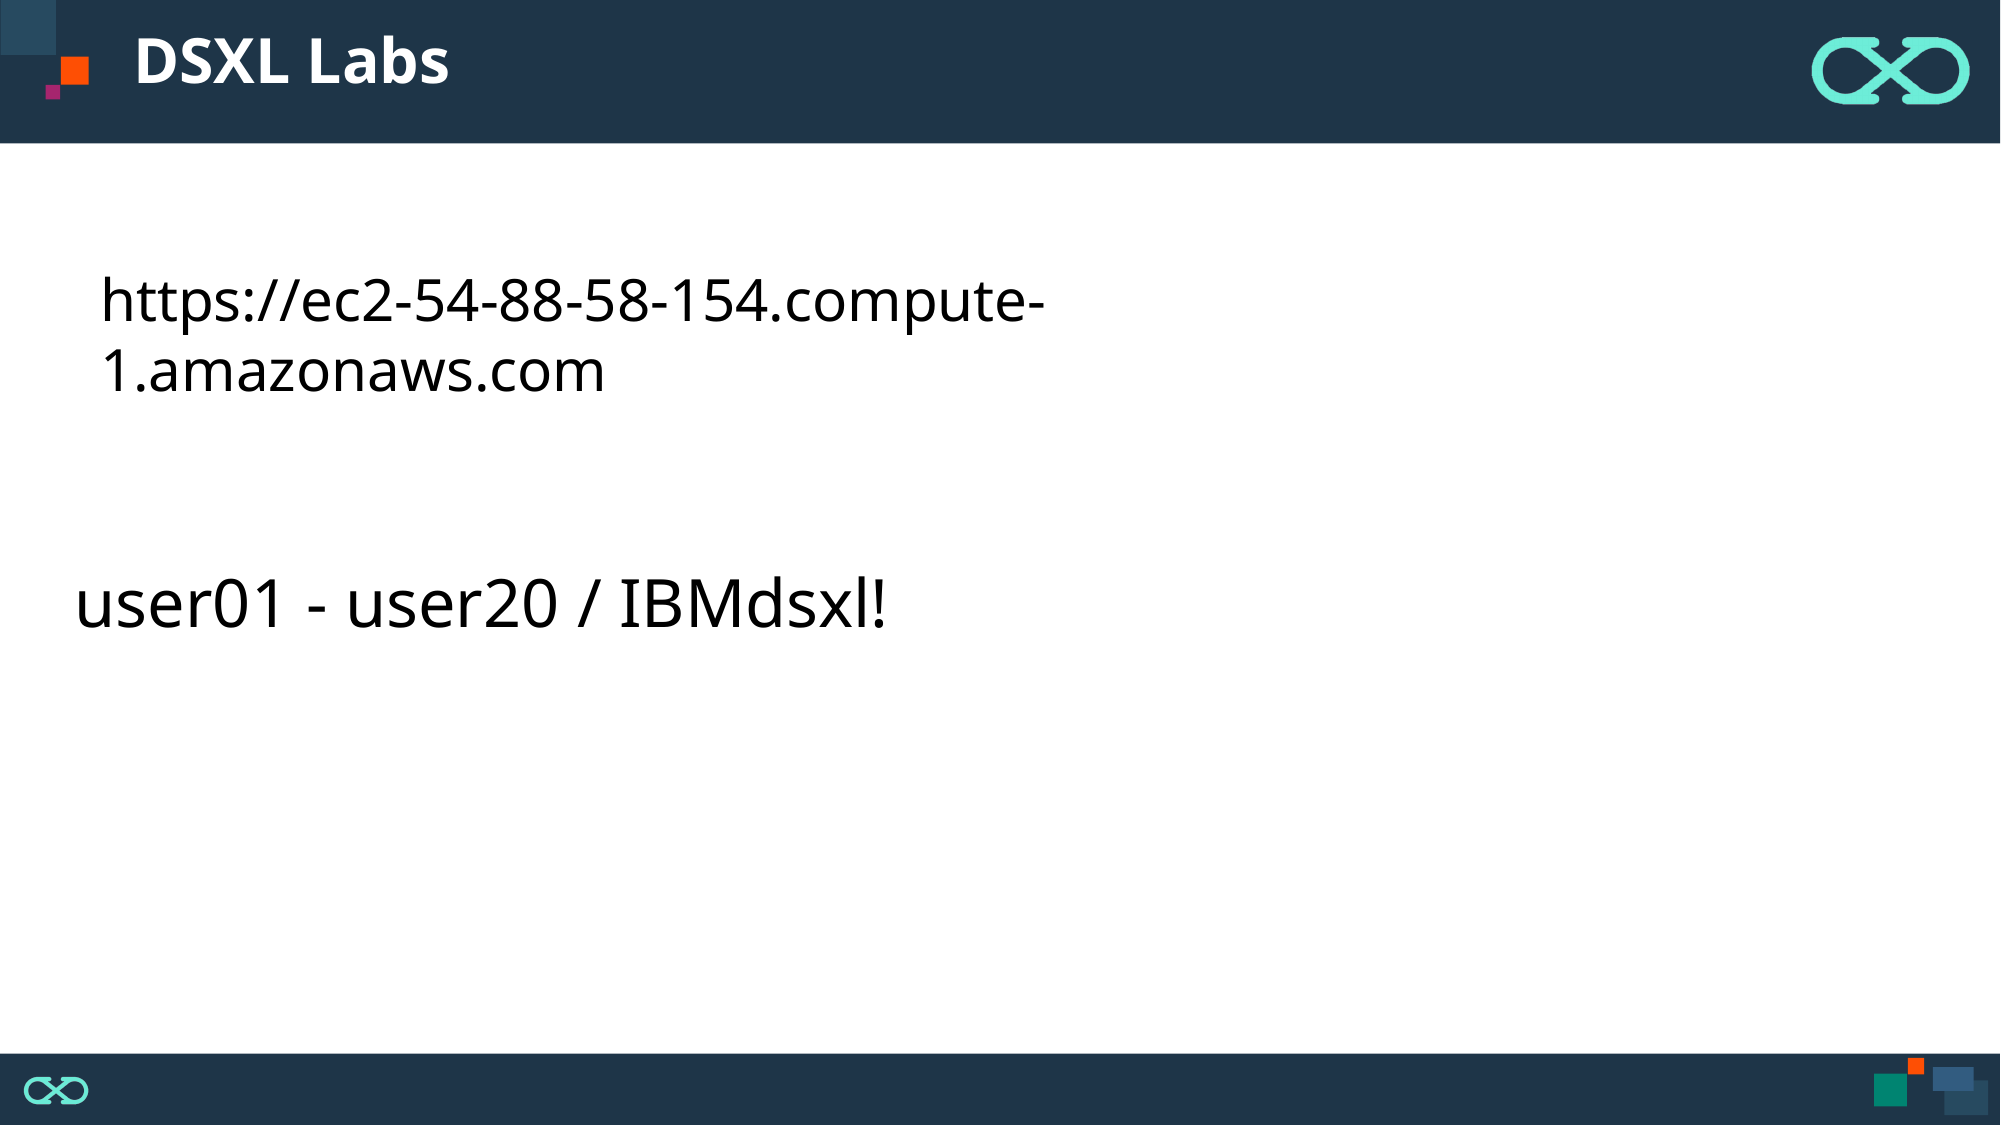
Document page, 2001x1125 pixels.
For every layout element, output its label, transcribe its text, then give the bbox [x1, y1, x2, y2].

picture [1801, 20, 1986, 121]
picture [17, 1070, 95, 1111]
text_box https://ec2-54-88-58-154.compute-1.amazonaws.com [85, 255, 1551, 411]
title DSXL Labs [118, 13, 1801, 125]
text_box user01 - user20 / IBMdsxl! [59, 553, 905, 649]
